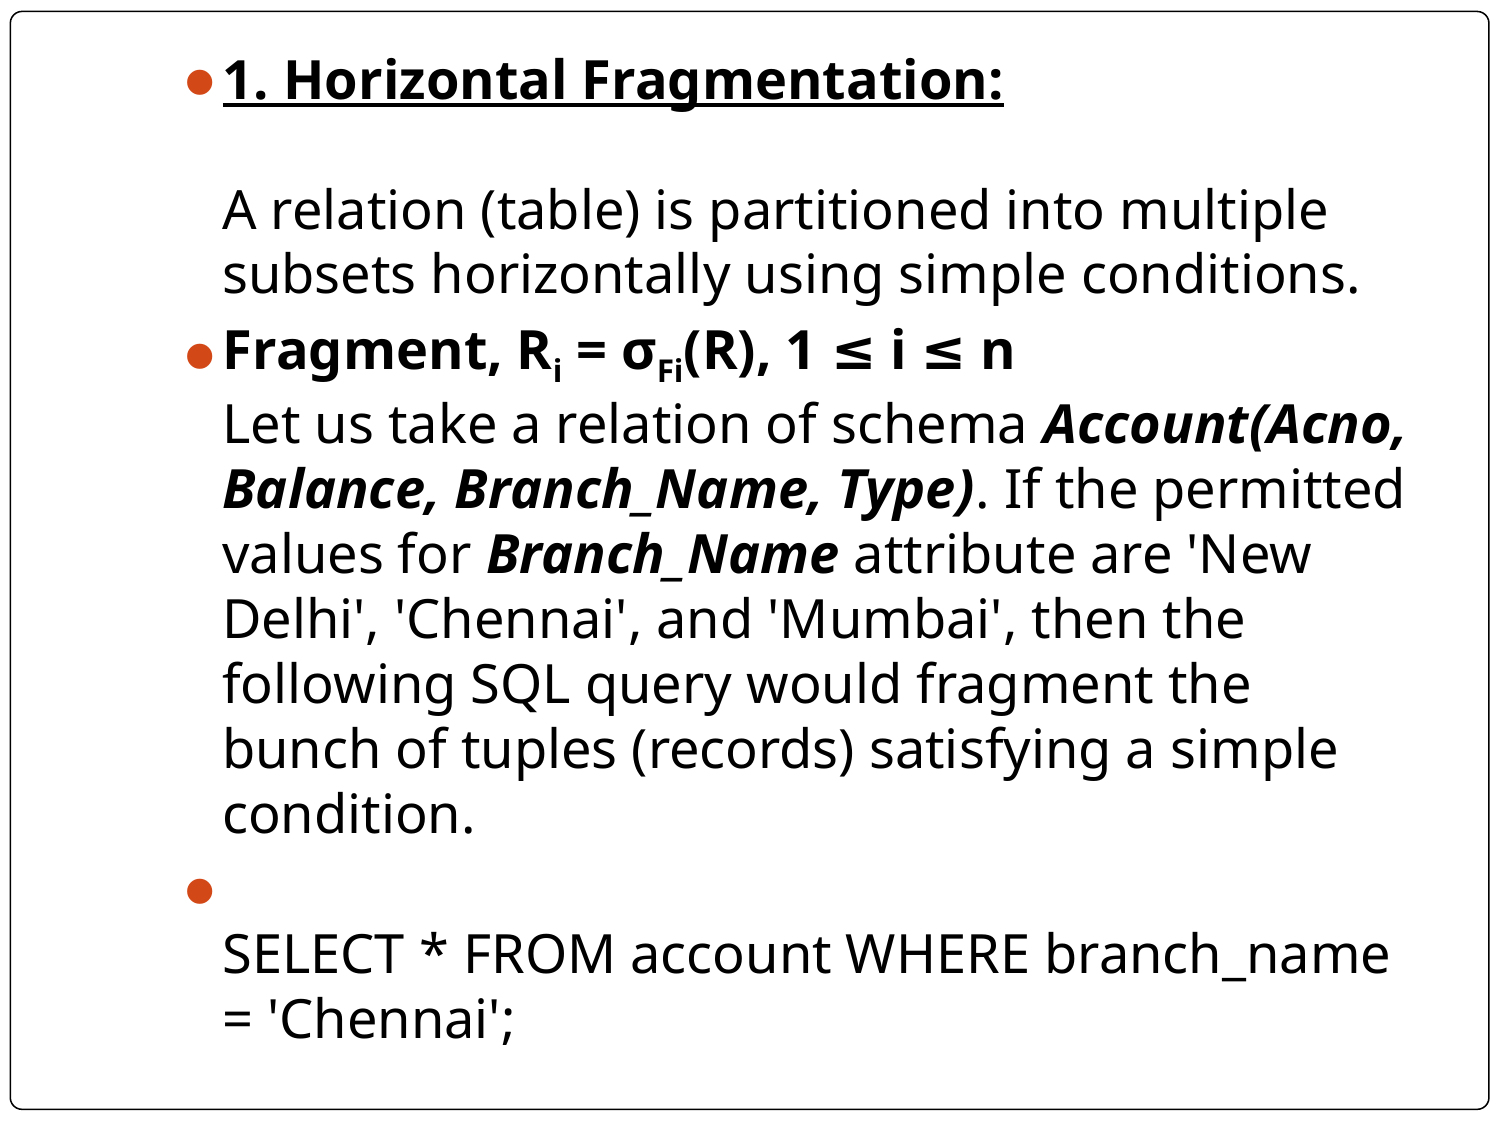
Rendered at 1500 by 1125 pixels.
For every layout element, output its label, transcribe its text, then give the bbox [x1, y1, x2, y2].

list 1. Horizontal Fragmentation: A relation (table) is partitioned into multiple subsets horizontally using simple conditions. Fragment, Ri = σFi(R), 1 ≤ i ≤ n Let us take a relation of schema Account(Acno, Balance, Branch_Name, Type). If the permitted values for Branch_Name attribute are 'New Delhi', 'Chennai', and 'Mumbai', then the following SQL query would fragment the bunch of tuples (records) satisfying a simple condition. SELECT * FROM account WHERE branch_name = 'Chennai'; [162, 37, 1438, 788]
